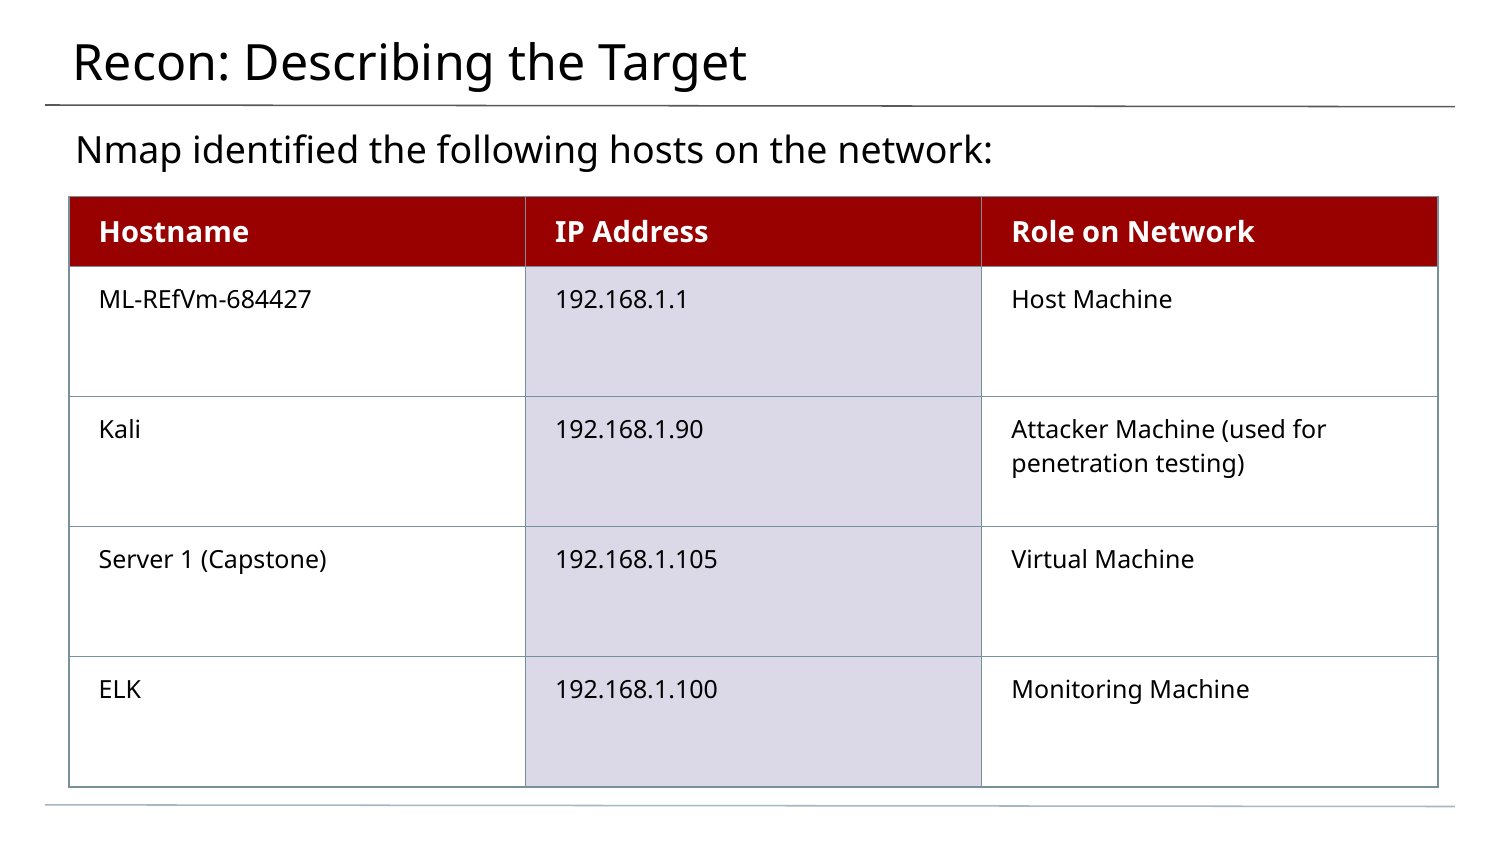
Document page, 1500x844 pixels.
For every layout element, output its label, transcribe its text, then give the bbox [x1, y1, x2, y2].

table_cell 192.168.1.105 [526, 527, 981, 656]
table_cell Host Machine [982, 267, 1437, 396]
table_header Role on Network [982, 197, 1437, 266]
title Recon: Describing the Target [0, 0, 1500, 88]
table_cell ELK [70, 657, 525, 786]
subtitle Nmap identified the following hosts on the network: [0, 110, 1500, 171]
table_cell 192.168.1.90 [526, 397, 981, 526]
table_cell Server 1 (Capstone) [70, 527, 525, 656]
table_cell Attacker Machine (used for penetration testing) [982, 397, 1437, 526]
table_cell 192.168.1.1 [526, 267, 981, 396]
table_cell ML-REfVm-684427 [70, 267, 525, 396]
table_cell Monitoring Machine [982, 657, 1437, 786]
table_header IP Address [526, 197, 981, 266]
table_cell 192.168.1.100 [526, 657, 981, 786]
table_header Hostname [70, 197, 525, 266]
table_cell Virtual Machine [982, 527, 1437, 656]
table_cell Kali [70, 397, 525, 526]
